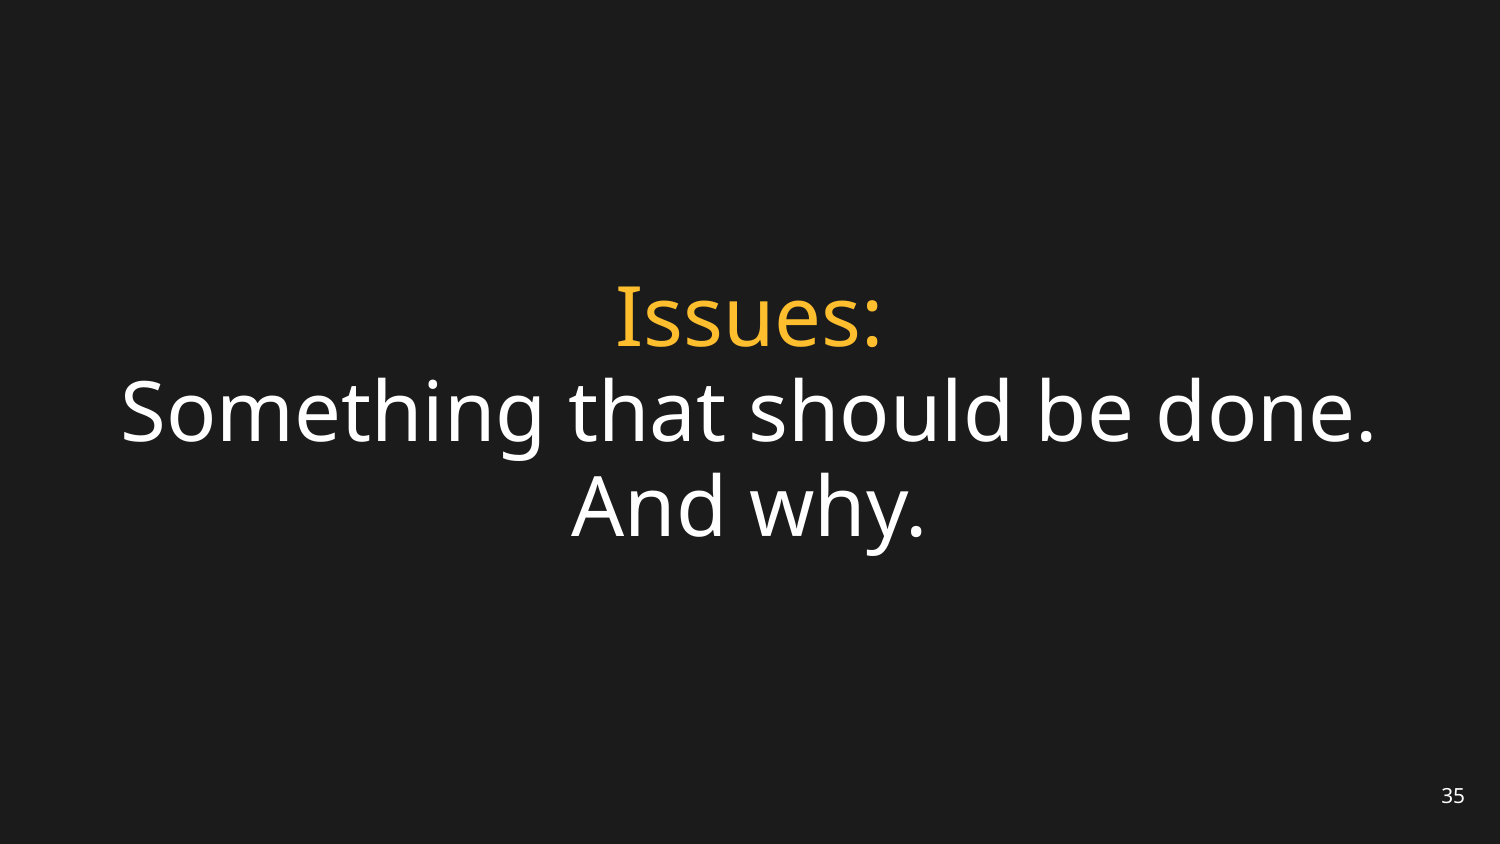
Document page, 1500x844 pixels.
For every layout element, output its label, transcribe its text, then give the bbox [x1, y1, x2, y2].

title Issues: Something that should be done. And why. [51, 72, 1449, 753]
slide_number 35 [1389, 764, 1480, 830]
